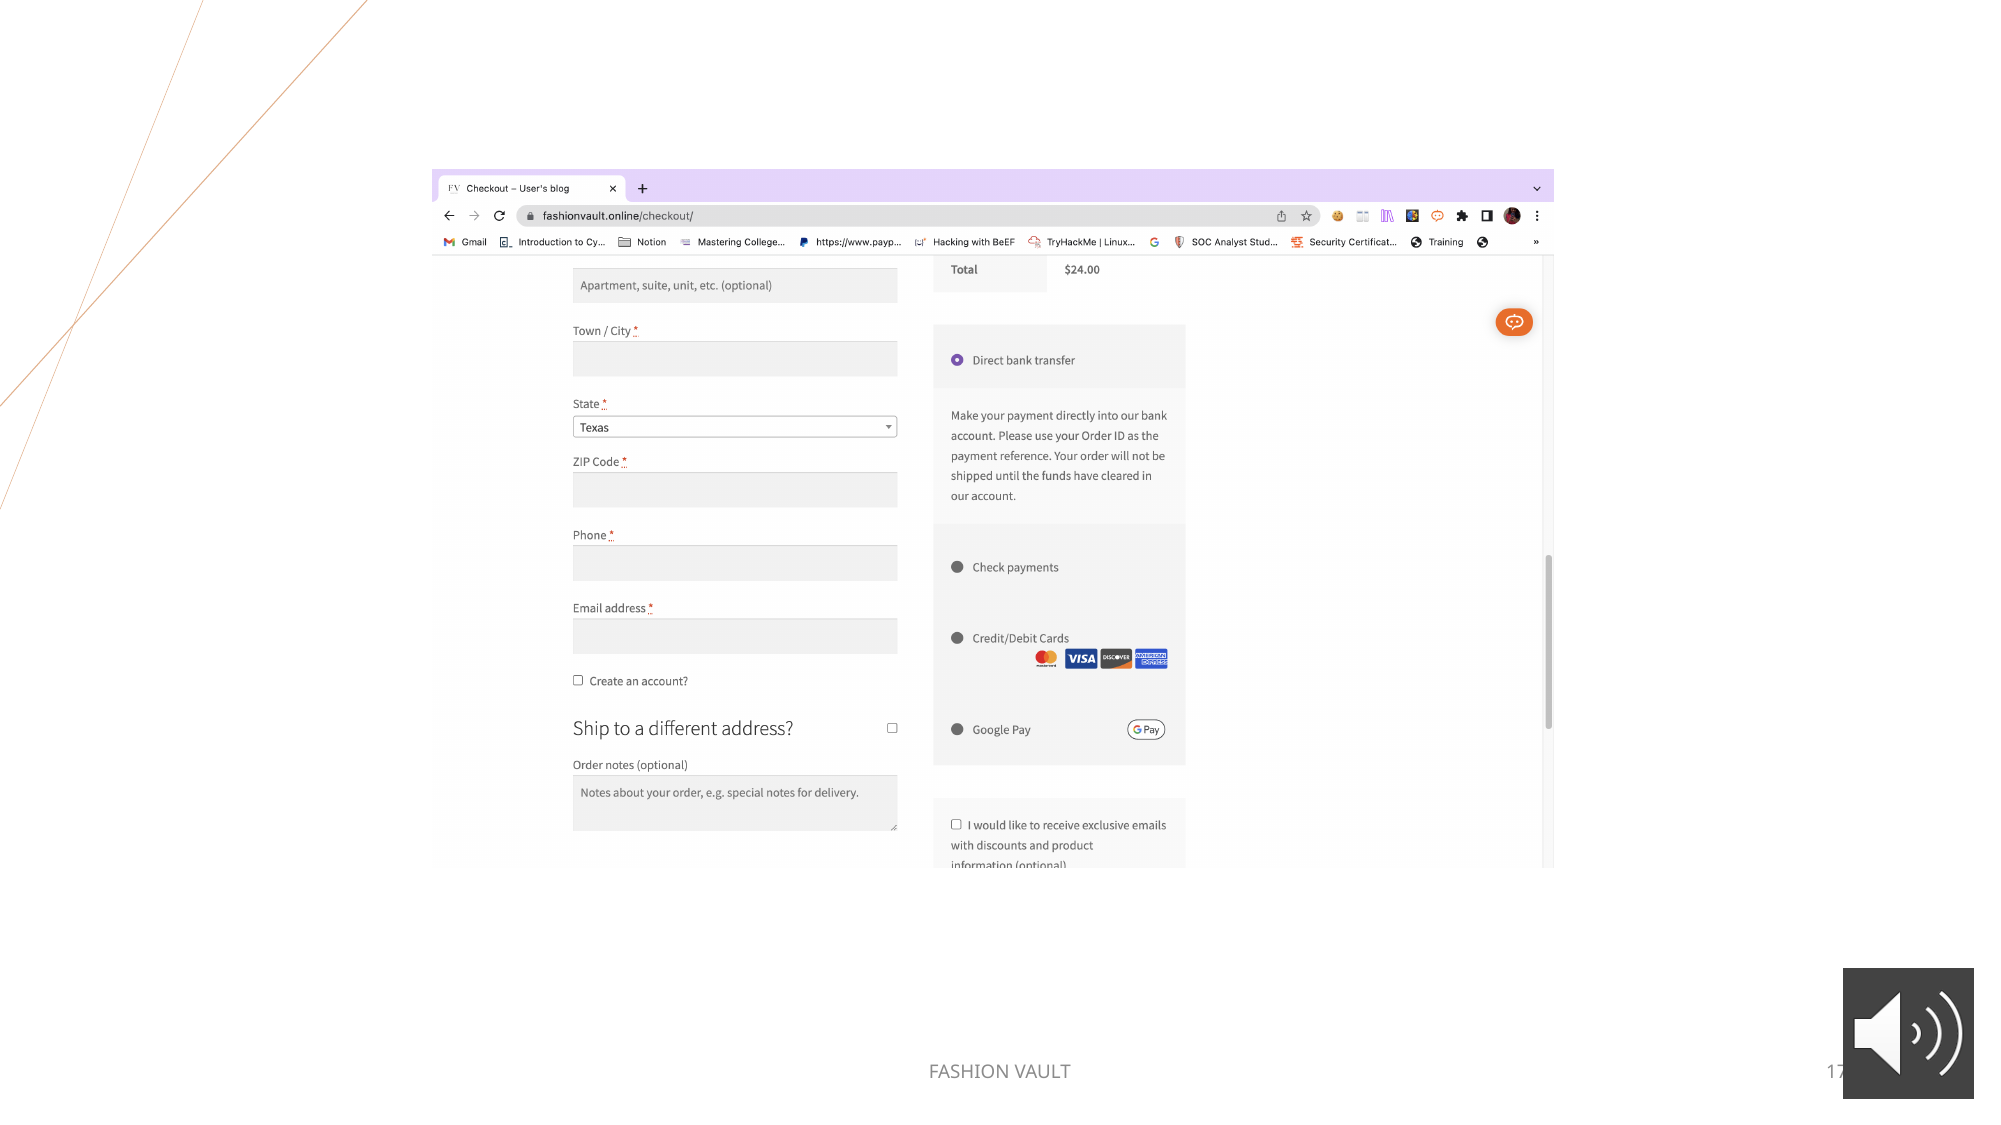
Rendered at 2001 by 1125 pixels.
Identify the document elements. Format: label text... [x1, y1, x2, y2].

slide_number 17 [1412, 1042, 1863, 1103]
picture [1841, 966, 1975, 1100]
picture [432, 169, 1554, 869]
footer FASHION VAULT [662, 1042, 1338, 1103]
